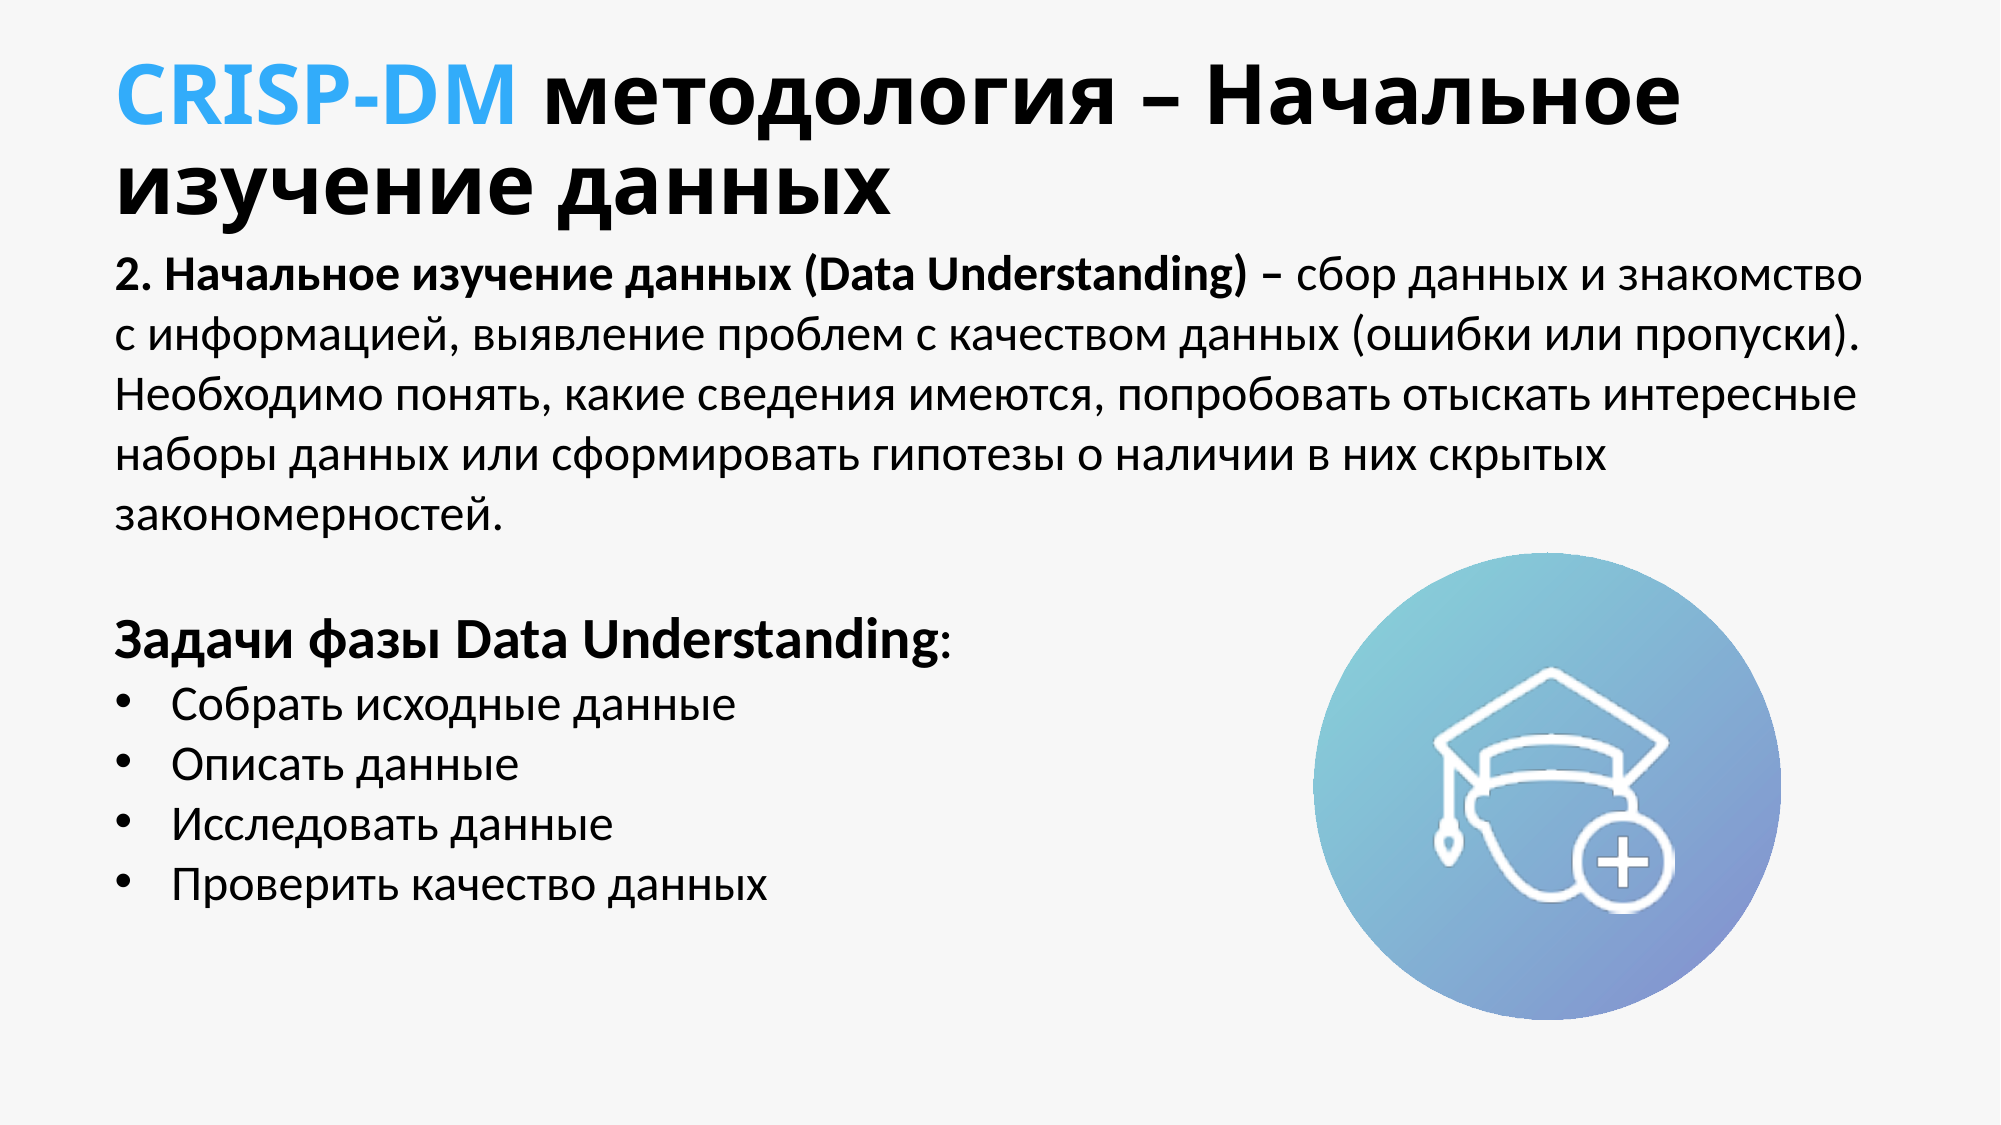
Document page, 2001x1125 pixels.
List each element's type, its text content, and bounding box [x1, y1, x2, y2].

text_box [1312, 551, 1782, 1021]
picture [1419, 658, 1675, 914]
title CRISP-DM методология – Начальное изучение данных [99, 45, 1900, 232]
text_box 2. Начальное изучение данных (Data Understanding) – сбор данных и знакомство с информацией, выявление проблем с качеством данных (ошибки или пропуски). Необходимо понять, какие сведения имеются, попробовать отыскать интересные наборы данных или сформировать гипотезы о наличии в них скрытых закономерностей. Задачи фазы Data Understanding: Собрать исходные данные Описать данные Исследовать данные Проверить качество данных [99, 232, 1900, 1038]
